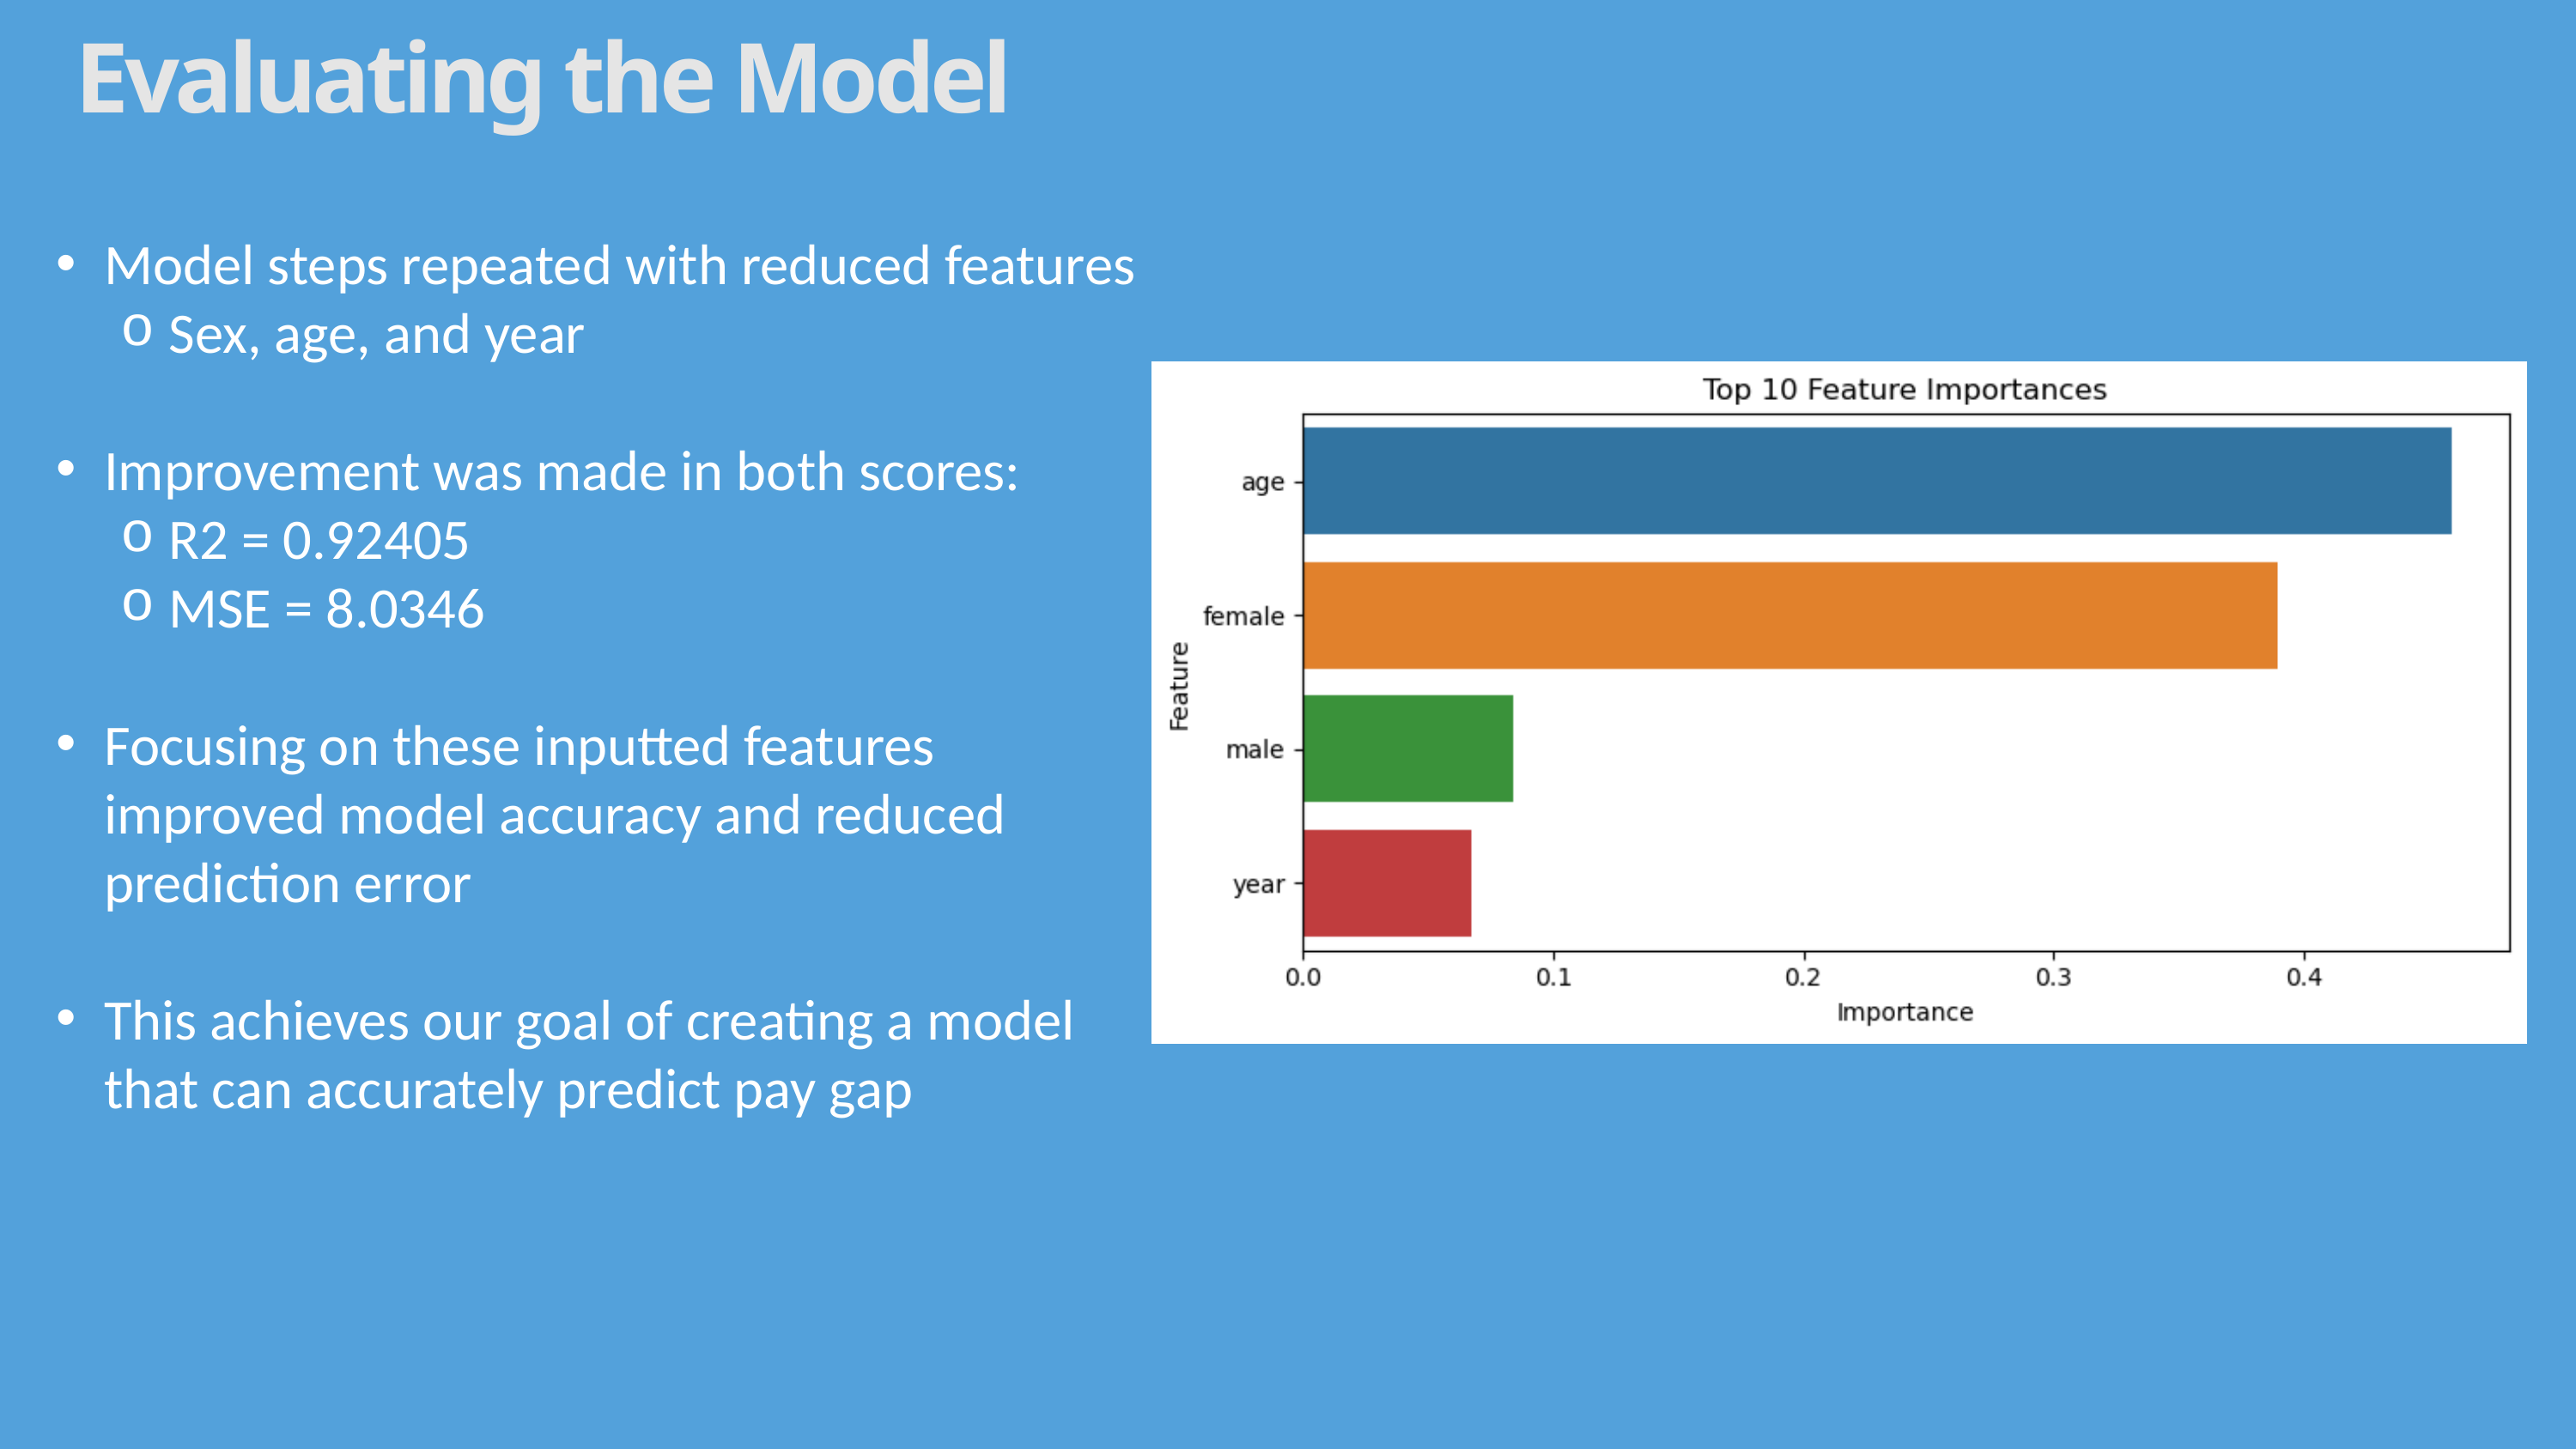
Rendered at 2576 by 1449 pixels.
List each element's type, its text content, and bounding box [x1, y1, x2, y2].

text_box Model steps repeated with reduced features Sex, age, and year Improvement was made in both scores: R2 = 0.92405 MSE = 8.0346 Focusing on these inputted features improved model accuracy and reduced prediction error This achieves our goal of creating a model that can accurately predict pay gap [42, 221, 1152, 1264]
picture [1151, 361, 2528, 1045]
text_box Evaluating the Model [75, 47, 1442, 216]
